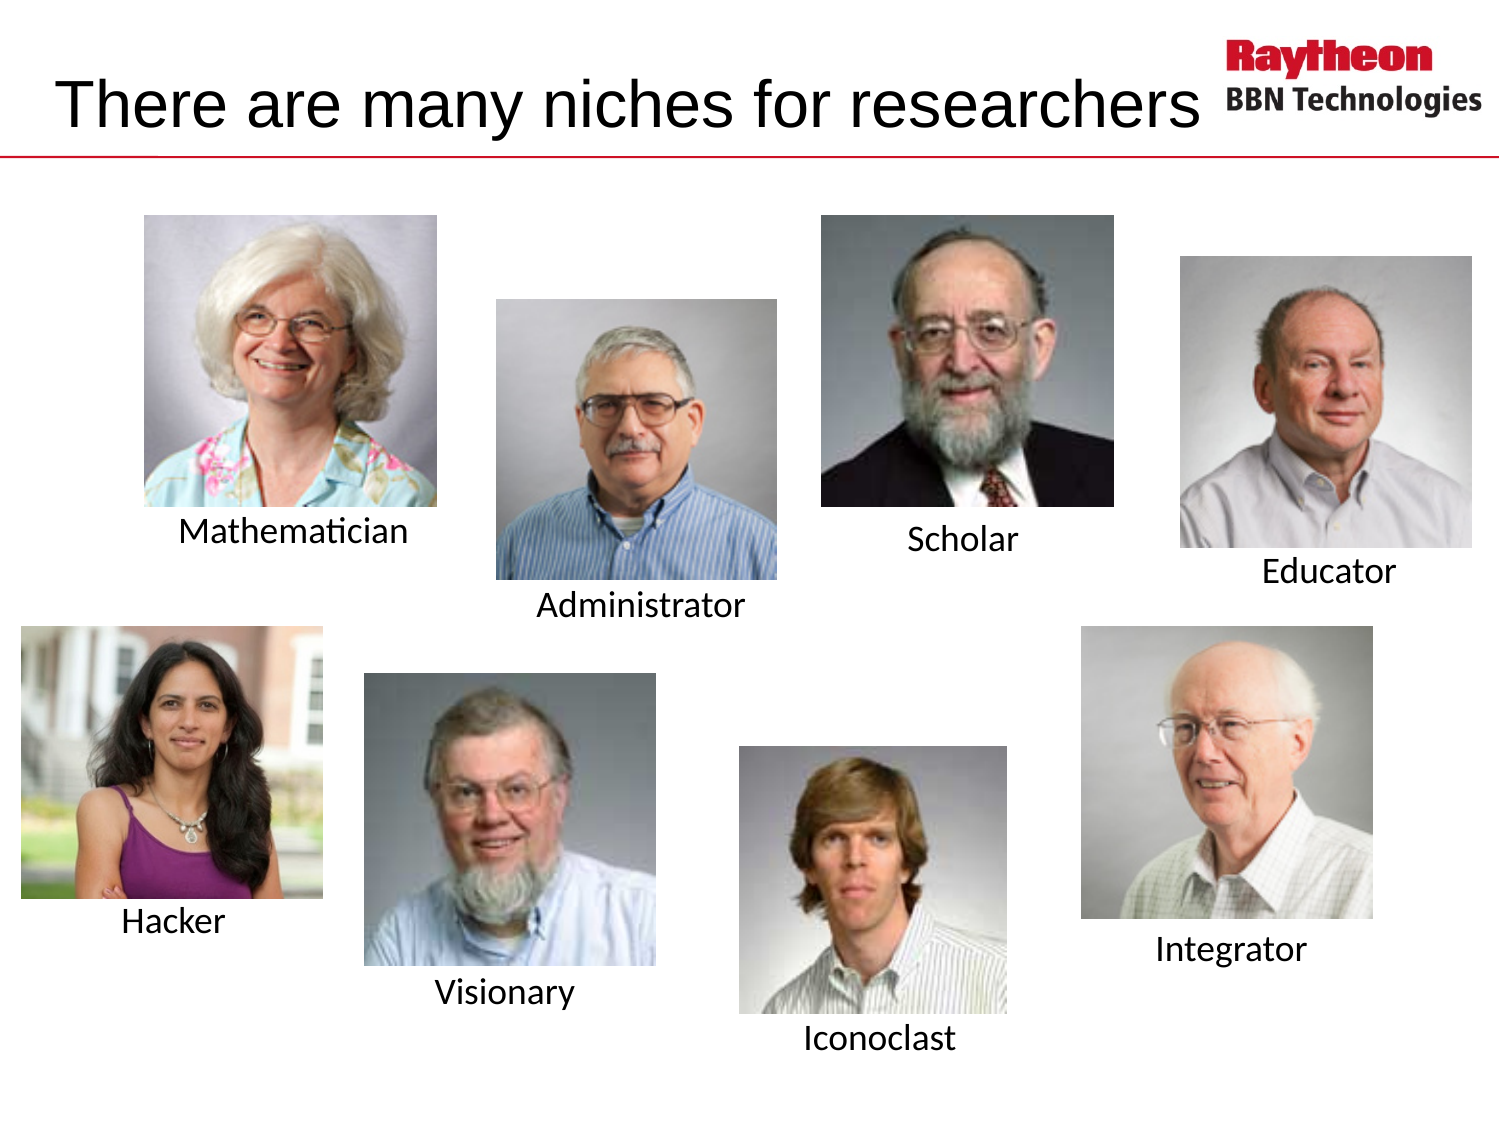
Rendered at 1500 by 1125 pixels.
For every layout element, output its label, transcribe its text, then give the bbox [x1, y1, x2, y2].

picture [1080, 626, 1373, 919]
text_box Educator [1247, 556, 1413, 598]
picture [364, 673, 657, 966]
text_box Mathematician [163, 516, 425, 559]
picture [20, 626, 323, 899]
title There are many niches for researchers [39, 44, 1390, 158]
text_box Visionary [419, 974, 591, 1020]
picture [821, 215, 1114, 508]
text_box Scholar [892, 516, 1035, 567]
picture [1222, 36, 1484, 121]
picture [1180, 255, 1473, 549]
picture [144, 215, 437, 508]
picture [496, 299, 777, 581]
text_box Hacker [106, 907, 241, 948]
text_box Administrator [521, 590, 762, 632]
text_box Integrator [1140, 927, 1323, 977]
text_box Iconoclast [788, 1022, 972, 1066]
picture [739, 746, 1007, 1014]
